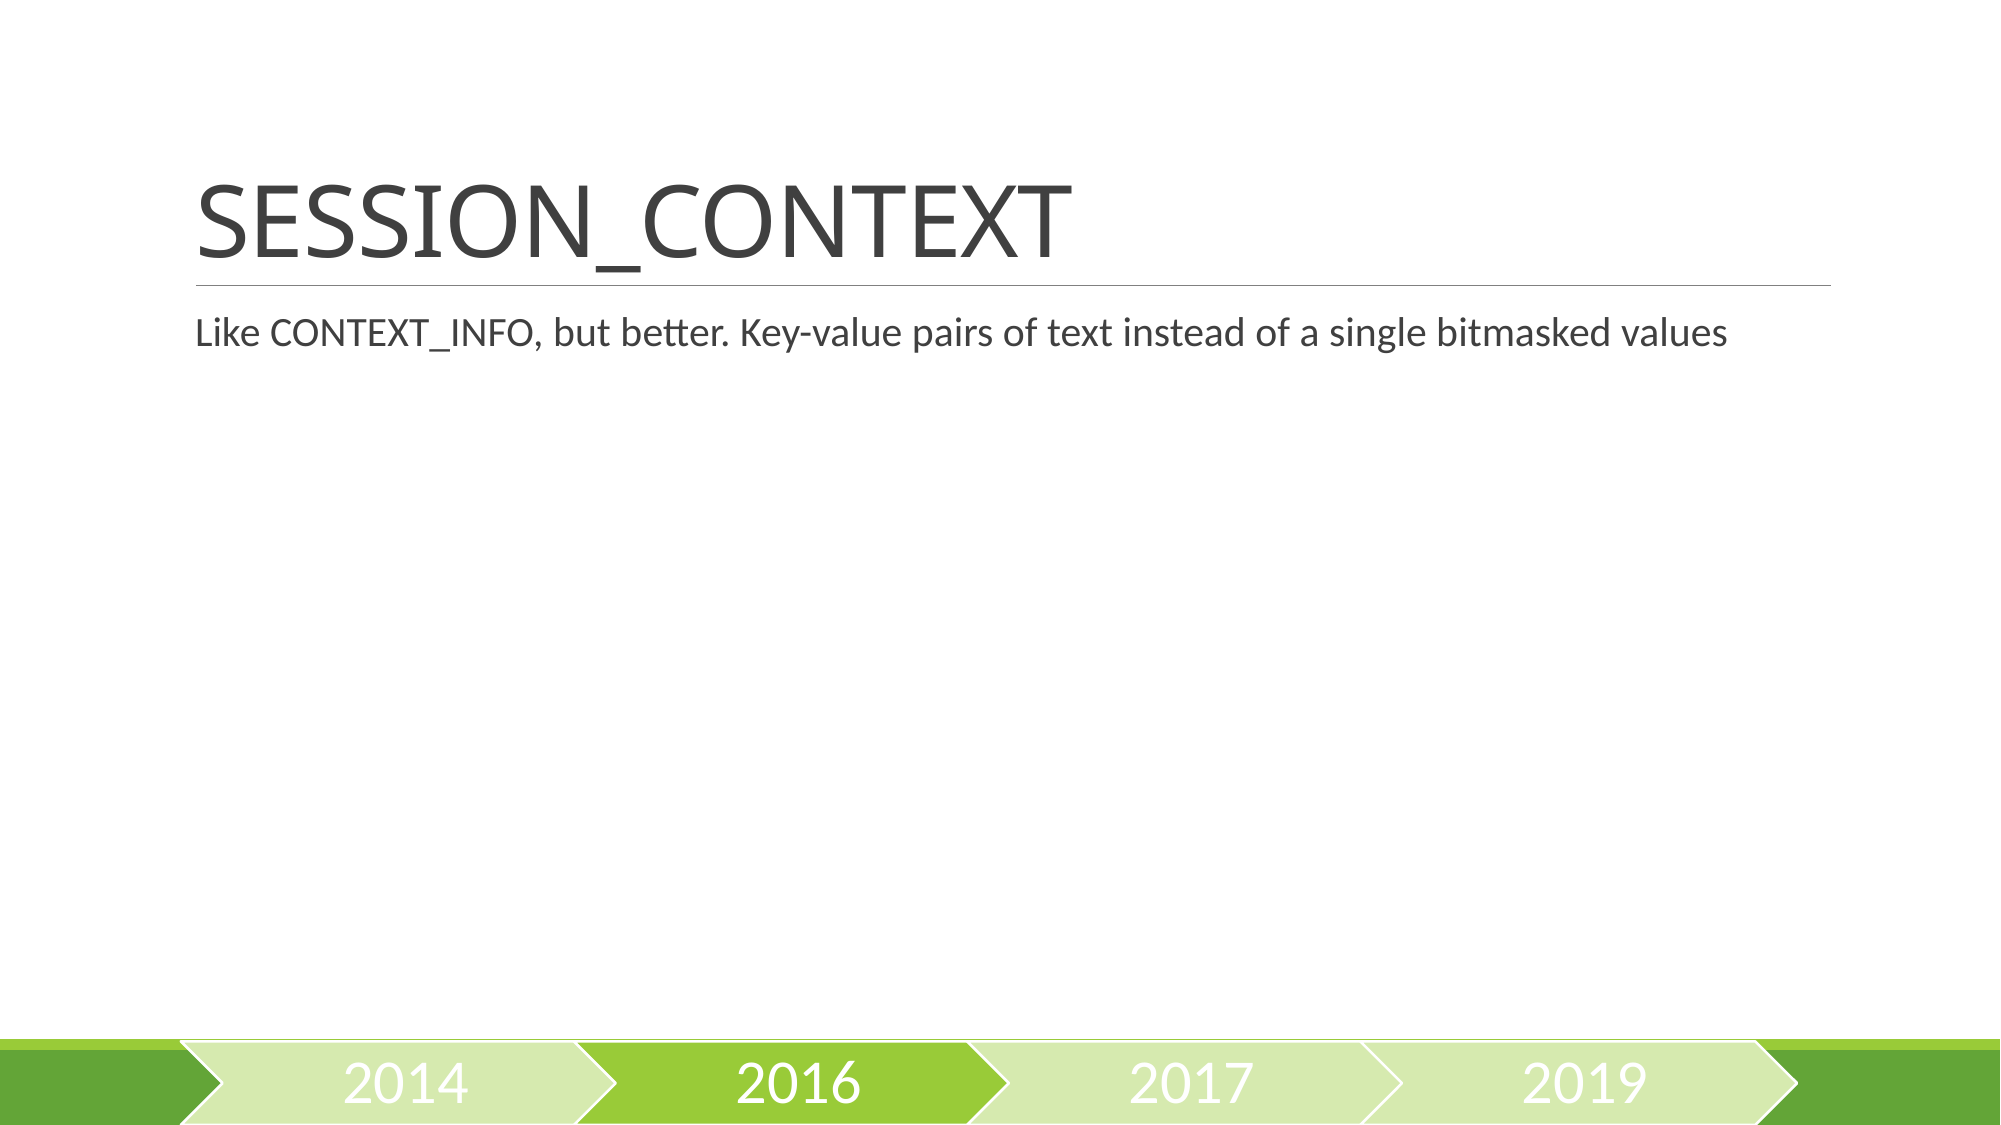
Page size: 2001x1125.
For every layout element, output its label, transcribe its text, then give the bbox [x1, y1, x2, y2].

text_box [179, 1040, 1799, 1125]
list Like CONTEXT_INFO, but better. Key-value pairs of text instead of a single bitmasked values [180, 302, 1830, 963]
title SESSION_CONTEXT [180, 47, 1830, 285]
